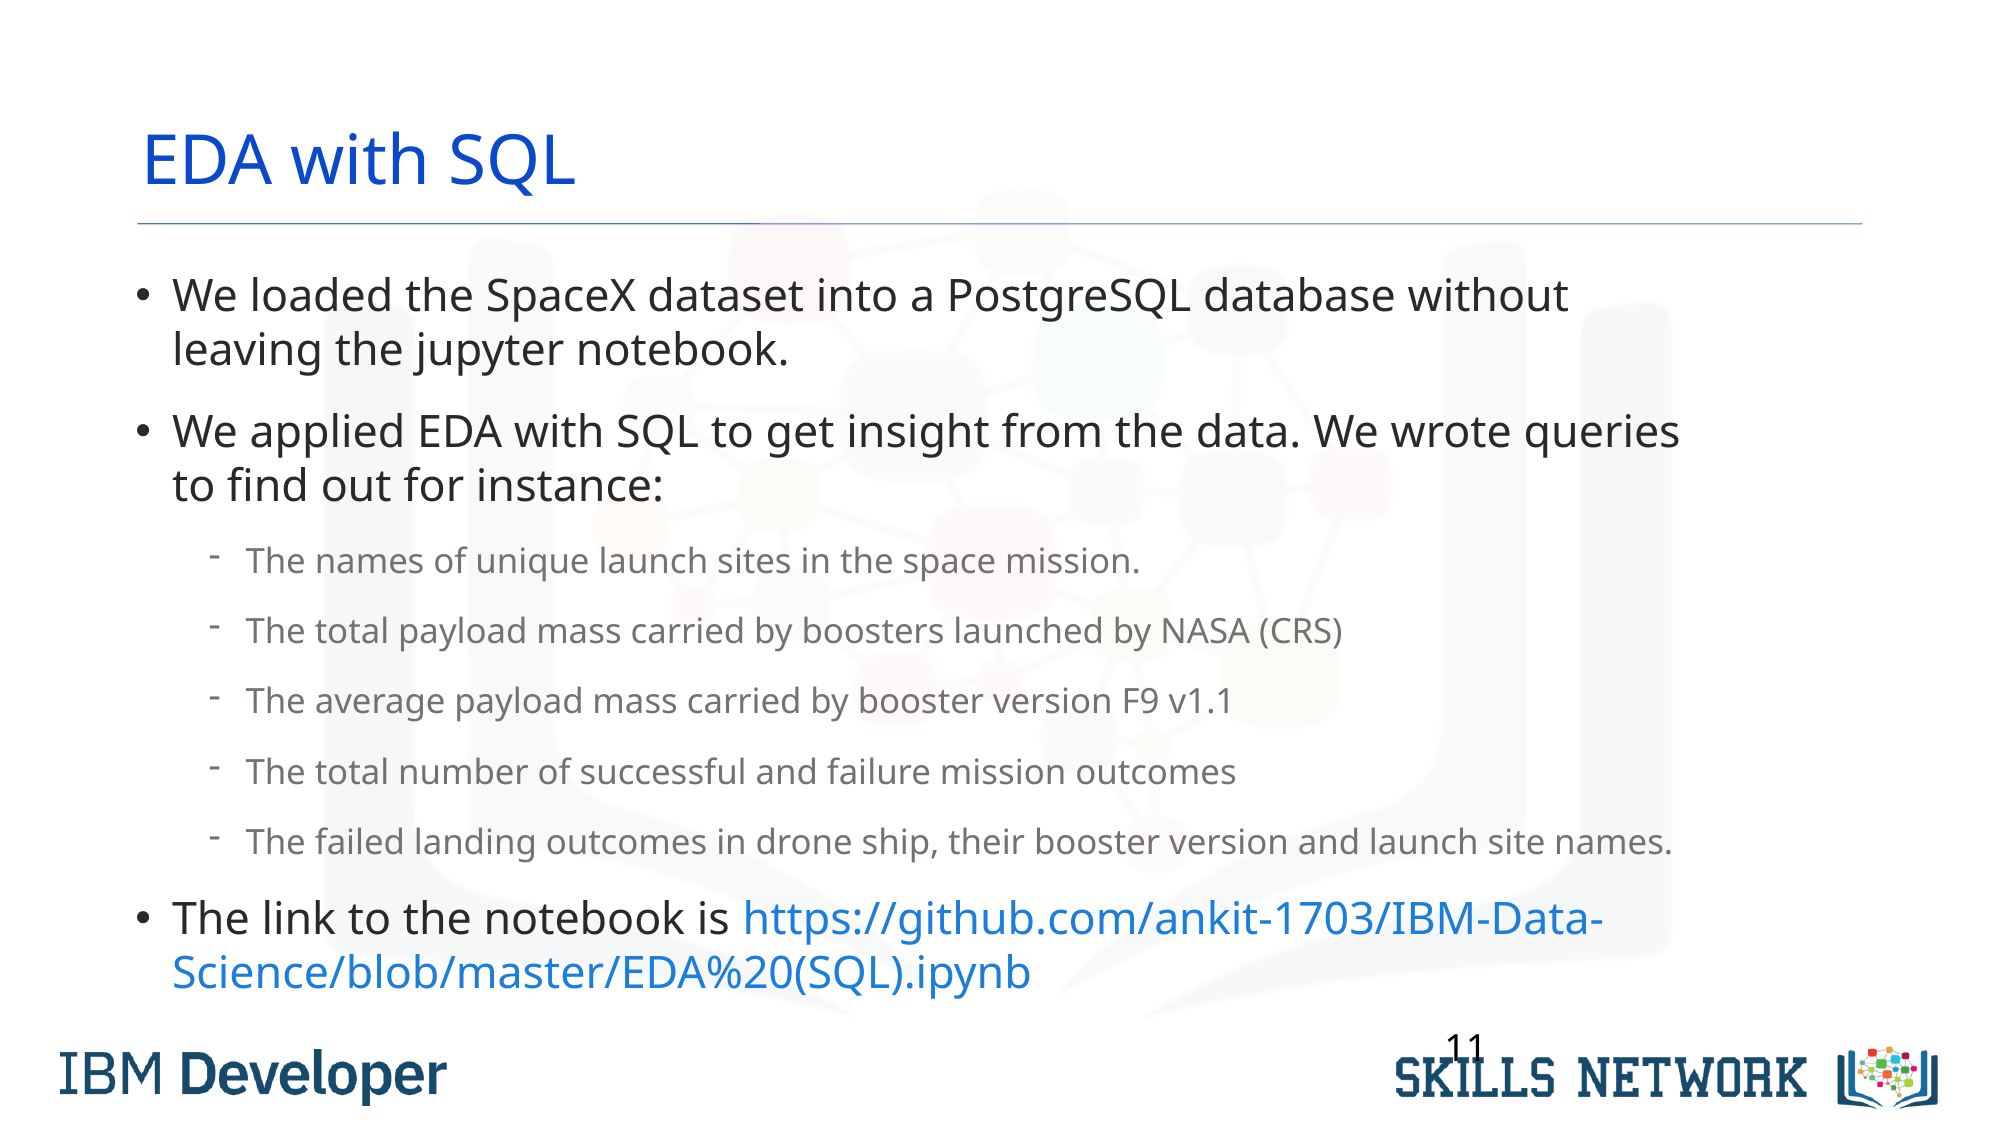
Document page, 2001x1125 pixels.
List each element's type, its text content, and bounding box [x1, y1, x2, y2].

picture [55, 1045, 459, 1108]
text_box EDA with SQL [126, 116, 1852, 207]
picture [1390, 1045, 1945, 1111]
text_box We loaded the SpaceX dataset into a PostgreSQL database without leaving the jupyter notebook. We applied EDA with SQL to get insight from the data. We wrote queries to find out for instance: The names of unique launch sites in the space mission. The total payload mass carried by boosters launched by NASA (CRS) The average payload mass carried by booster version F9 v1.1 The total number of successful and failure mission outcomes The failed landing outcomes in drone ship, their booster version and launch site names. The link to the notebook is https://github.com/ankit-1703/IBM-Data-Science/blob/master/EDA%20(SQL).ipynb [120, 259, 1720, 1041]
text_box 11 [1429, 1017, 1880, 1083]
